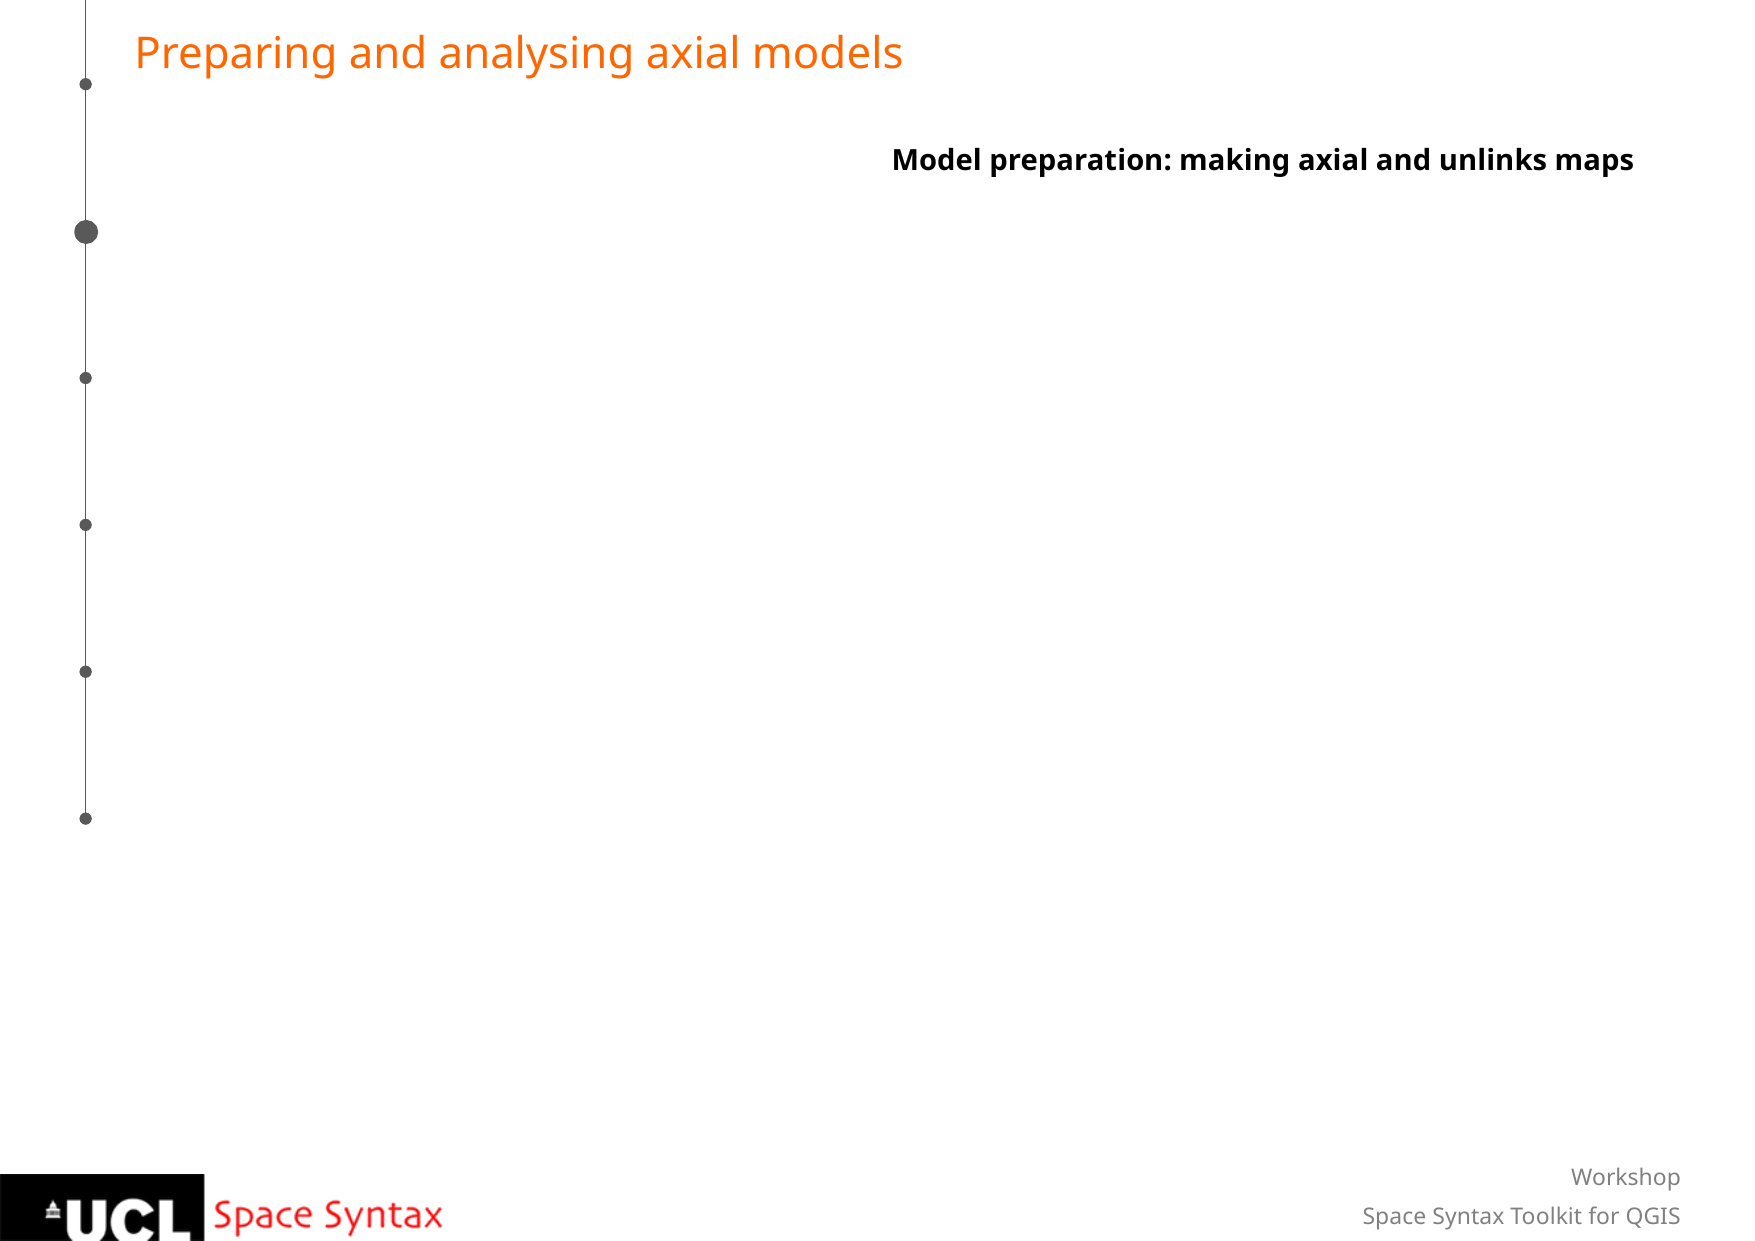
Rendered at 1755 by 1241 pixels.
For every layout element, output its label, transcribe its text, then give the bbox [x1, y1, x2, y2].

text_box [77, 223, 96, 241]
text_box Model preparation: making axial and unlinks maps [876, 116, 1744, 184]
picture [0, 1174, 528, 1241]
text_box Preparing and analysing axial models [119, 17, 1175, 85]
